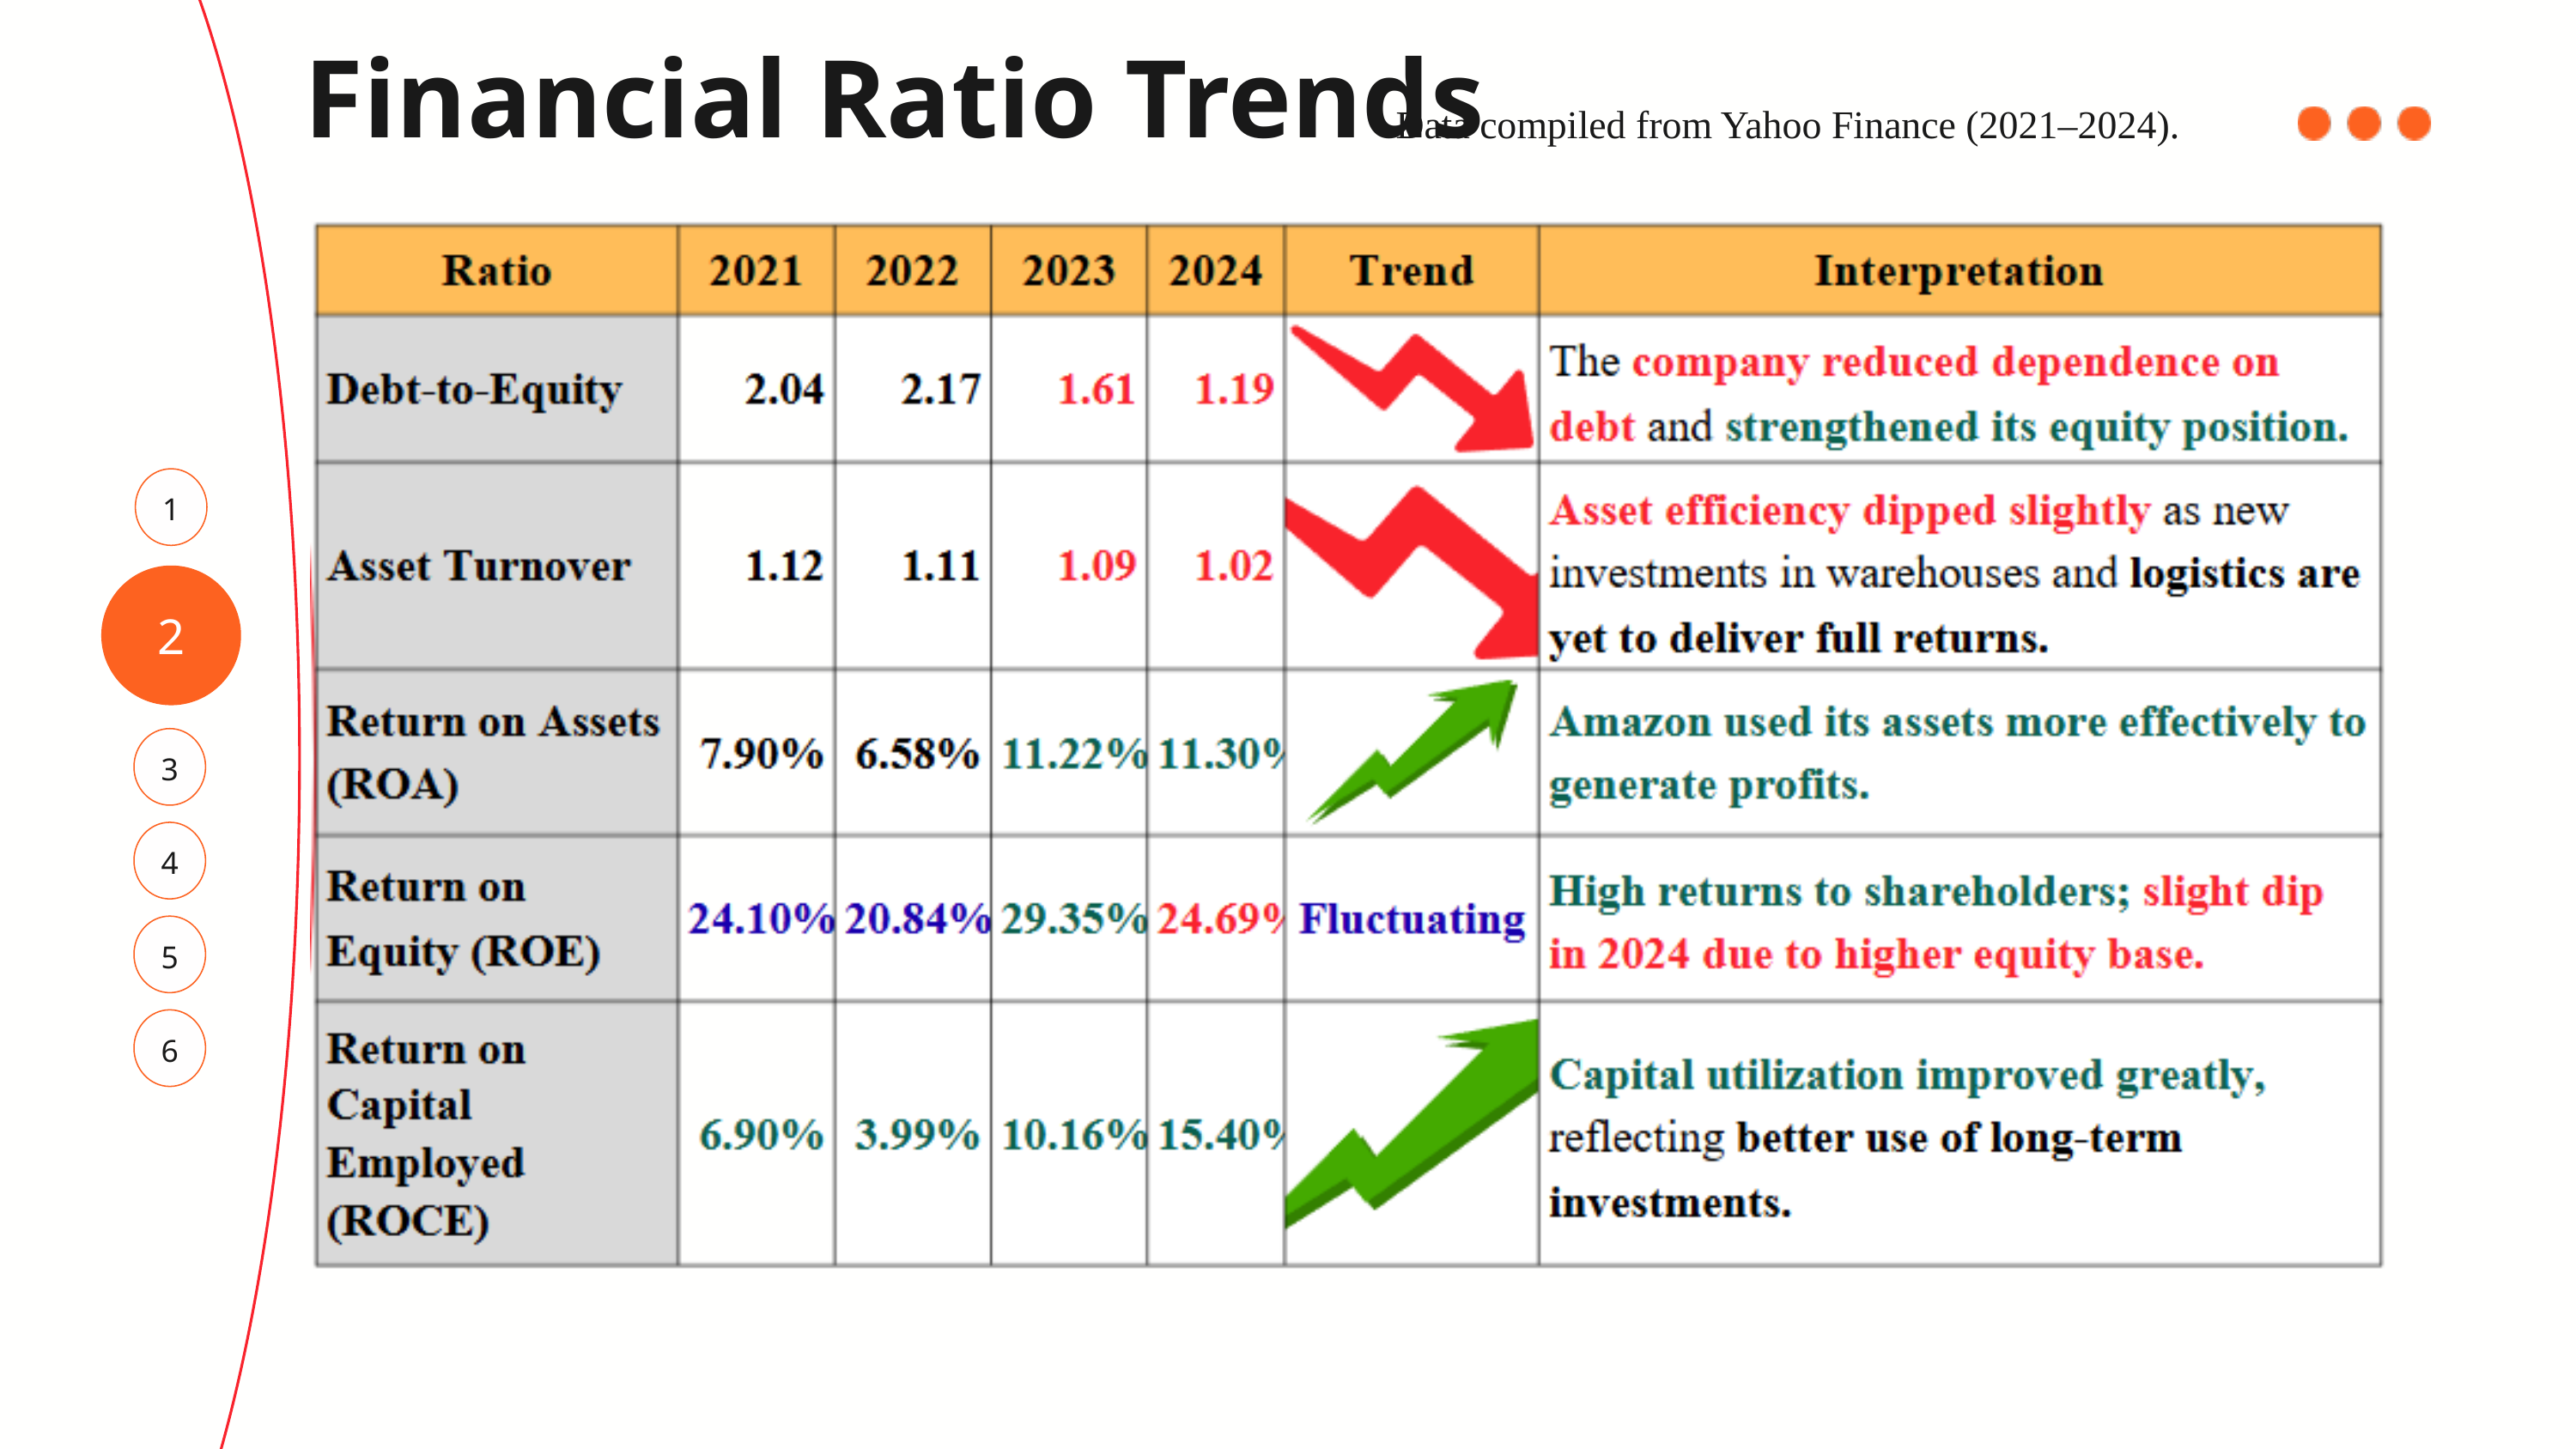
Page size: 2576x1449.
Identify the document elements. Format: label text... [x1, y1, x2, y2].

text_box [133, 728, 206, 806]
text_box Data compiled from Yahoo Finance (2021–2024). [1364, 91, 2211, 147]
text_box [100, 565, 241, 706]
text_box Financial Ratio Trends [307, 9, 2291, 160]
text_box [133, 915, 206, 993]
text_box [2298, 106, 2432, 141]
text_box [133, 822, 206, 900]
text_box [135, 468, 208, 546]
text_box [0, 0, 301, 1449]
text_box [133, 1009, 206, 1087]
picture [309, 216, 2394, 1276]
